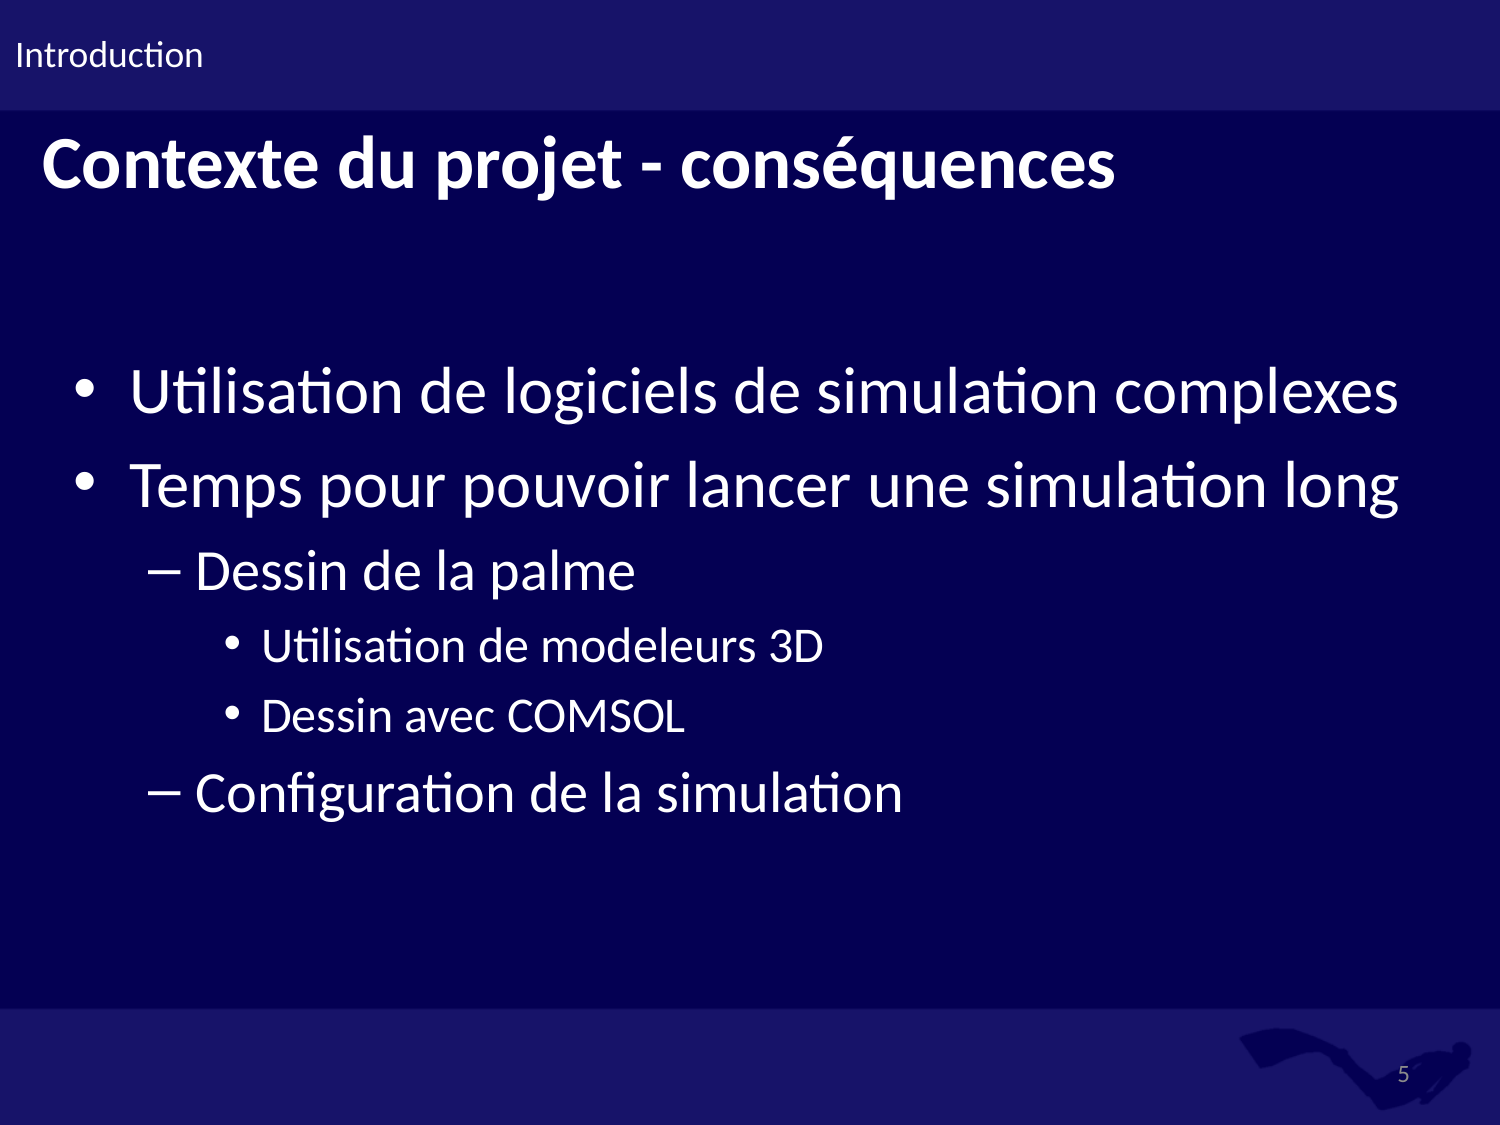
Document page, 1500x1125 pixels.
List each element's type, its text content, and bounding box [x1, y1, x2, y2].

picture [0, 0, 1500, 1125]
slide_number 5 [1074, 1042, 1425, 1103]
text_box Introduction [0, 0, 891, 105]
title Contexte du projet - conséquences [0, 105, 1161, 212]
text_box Utilisation de logiciels de simulation complexes Temps pour pouvoir lancer une simulation long Dessin de la palme Utilisation de modeleurs 3D Dessin avec COMSOL Configuration de la simulation [58, 339, 1430, 929]
